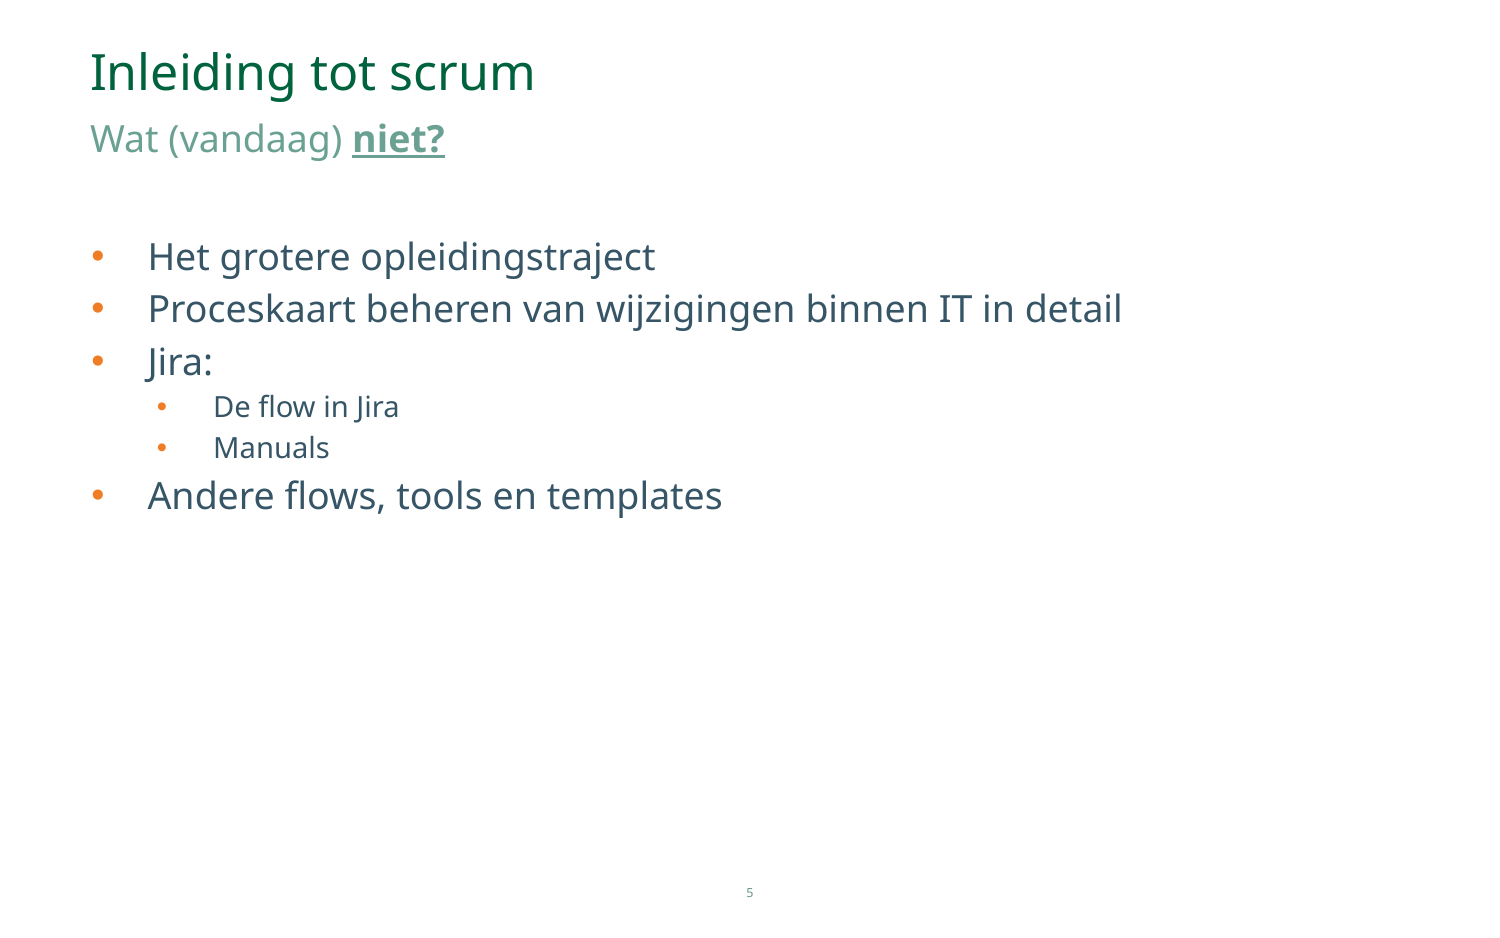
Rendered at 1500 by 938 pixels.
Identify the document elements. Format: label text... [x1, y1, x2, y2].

list Wat (vandaag) niet? [75, 107, 1207, 169]
title Inleiding tot scrum [75, 31, 1207, 107]
slide_number 5 [711, 868, 789, 919]
list Het grotere opleidingstraject Proceskaart beheren van wijzigingen binnen IT in detail Jira: De flow in Jira Manuals Andere flows, tools en templates [76, 172, 1336, 814]
